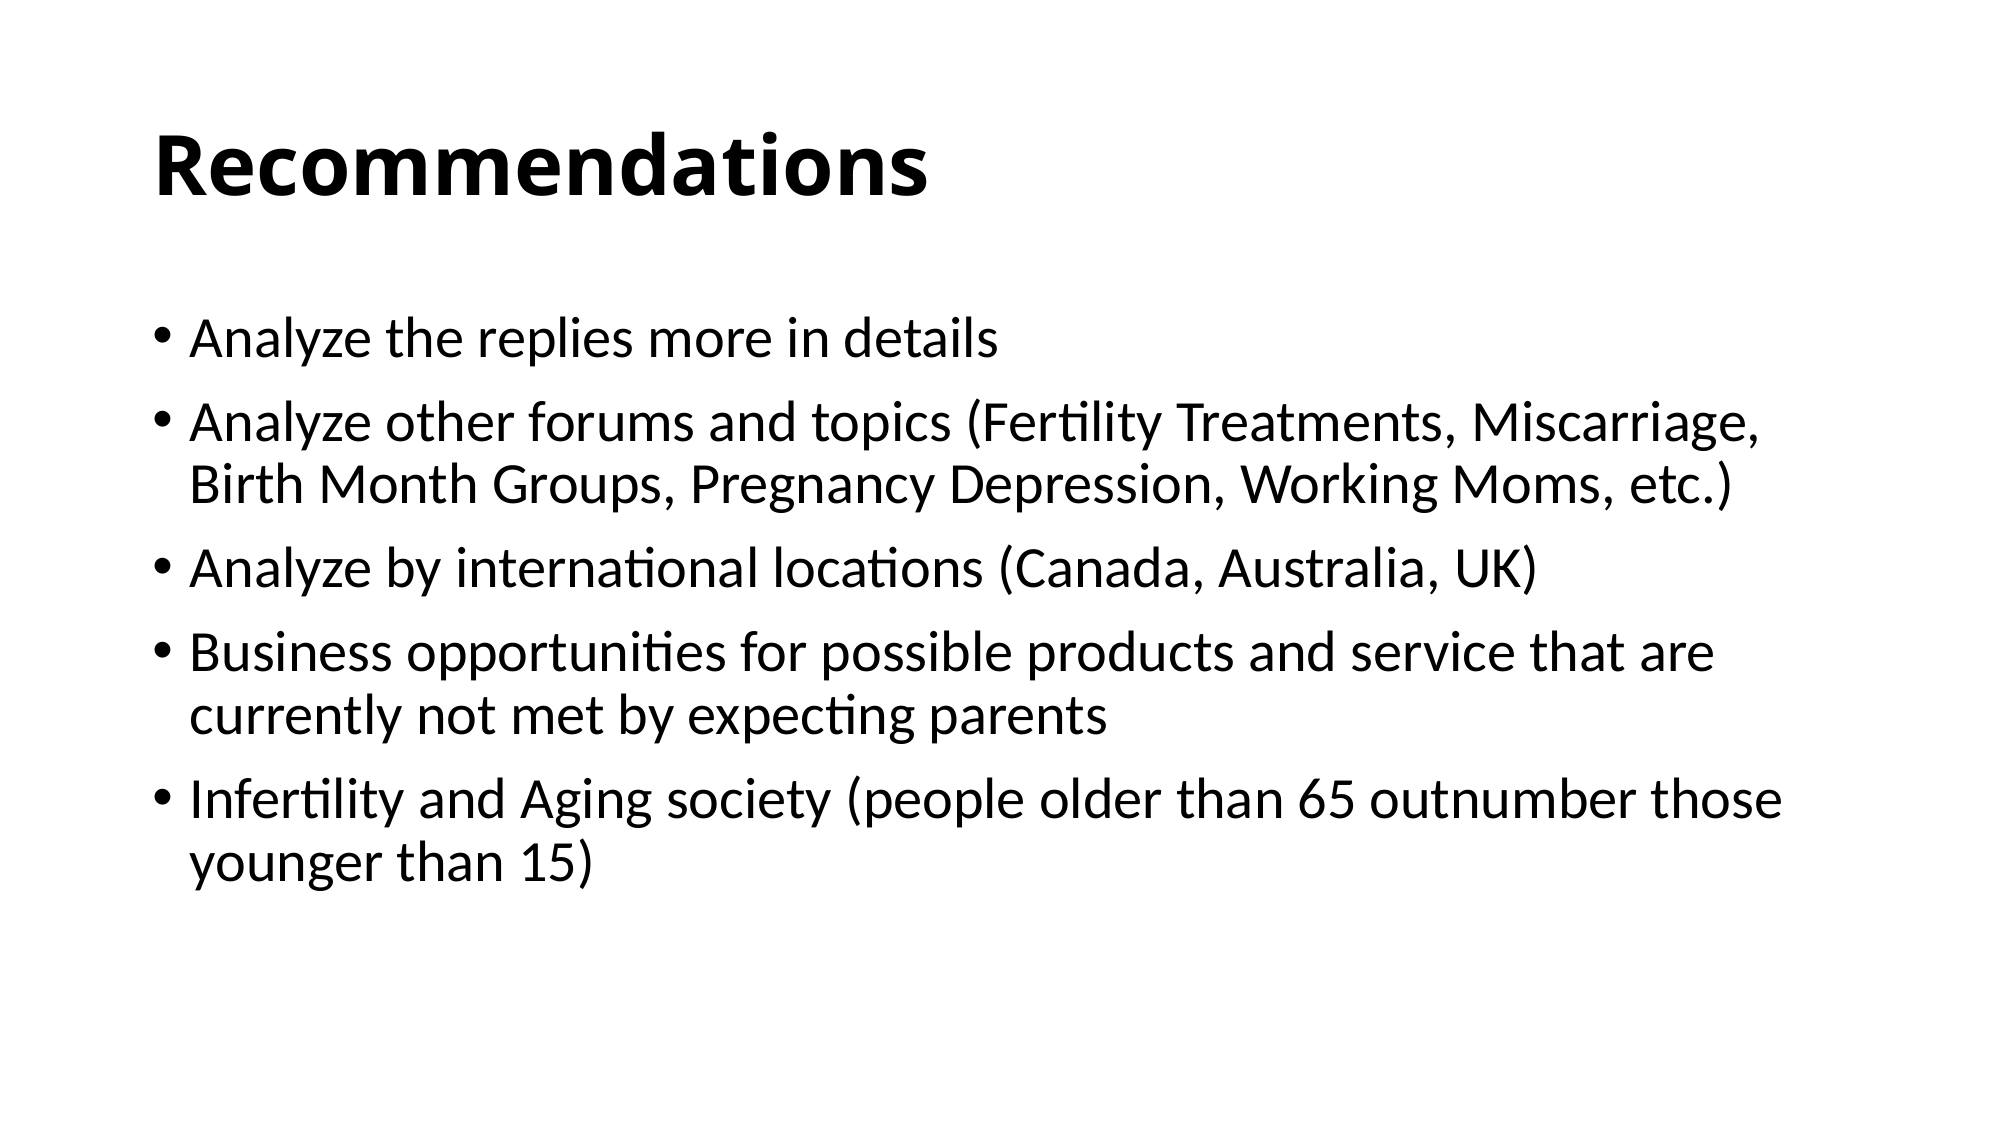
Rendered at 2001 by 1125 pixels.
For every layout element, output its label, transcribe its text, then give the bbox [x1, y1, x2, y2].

list Analyze the replies more in details Analyze other forums and topics (Fertility Treatments, Miscarriage, Birth Month Groups, Pregnancy Depression, Working Moms, etc.) Analyze by international locations (Canada, Australia, UK) Business opportunities for possible products and service that are currently not met by expecting parents Infertility and Aging society (people older than 65 outnumber those younger than 15) [137, 299, 1863, 1014]
title Recommendations [137, 59, 1863, 278]
